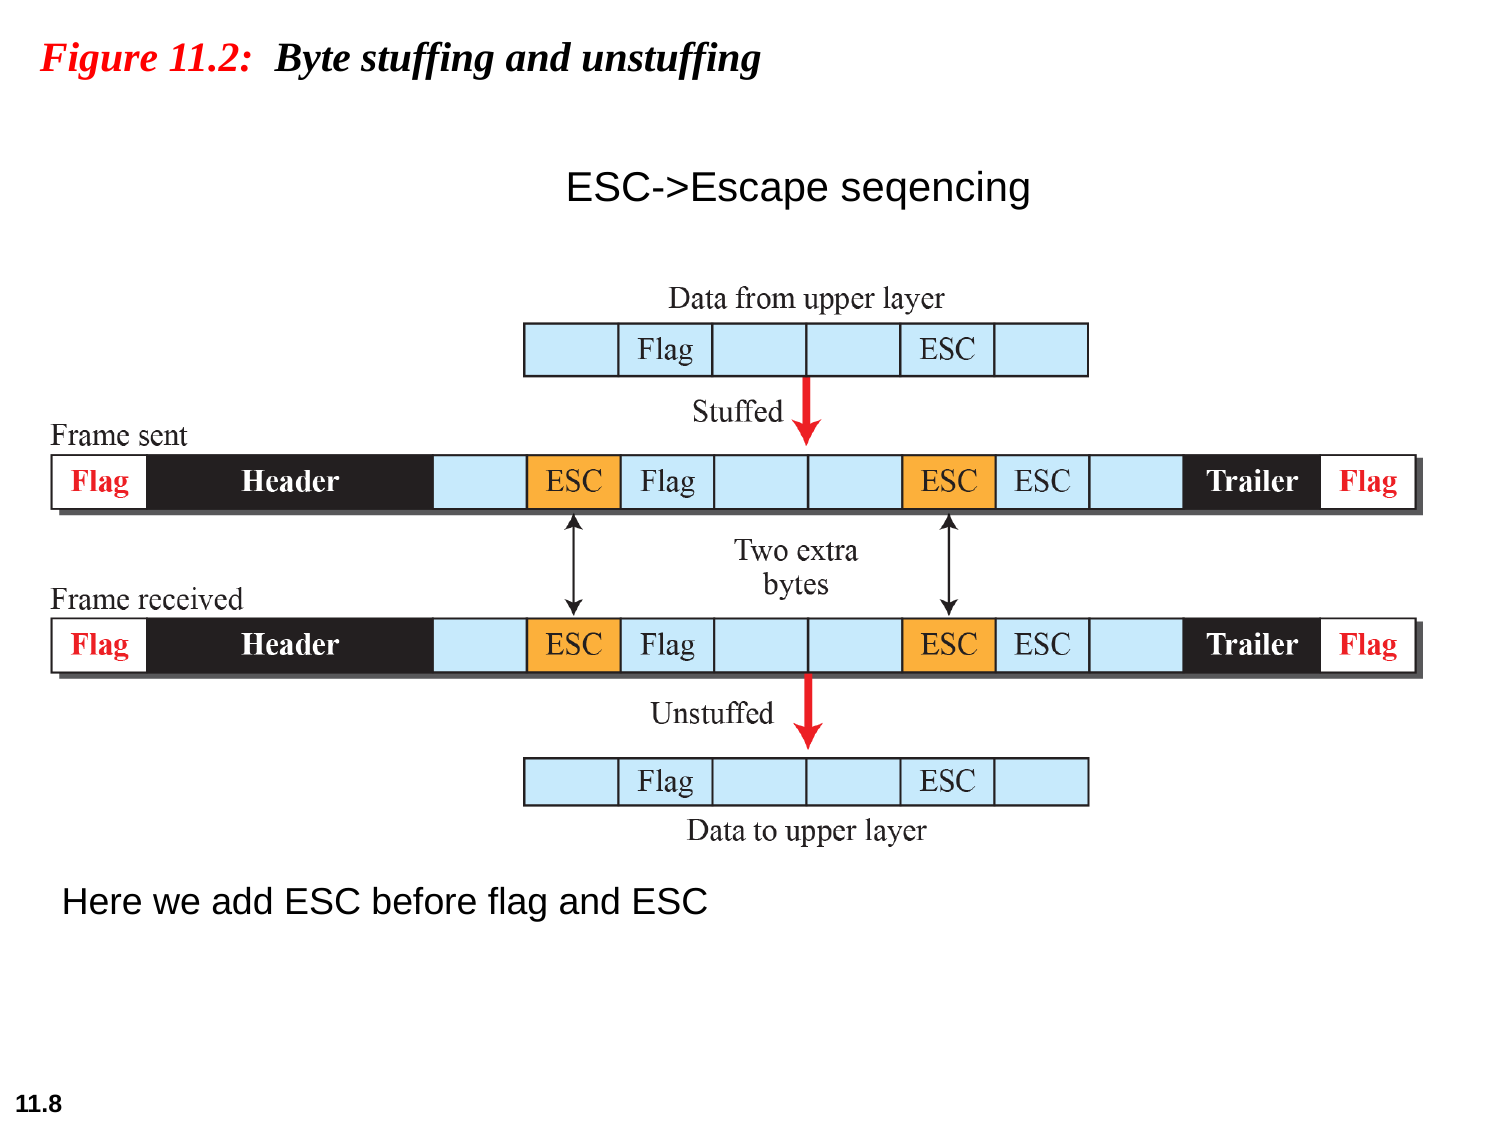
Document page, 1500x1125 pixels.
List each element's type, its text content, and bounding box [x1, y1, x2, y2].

picture [49, 282, 1423, 750]
text_box Figure 11.2: Byte stuffing and unstuffing [24, 22, 1363, 87]
picture [523, 756, 1090, 851]
text_box Here we add ESC before flag and ESC [46, 869, 724, 930]
text_box 11.8 [0, 1049, 313, 1125]
text_box ESC->Escape seqencing [550, 152, 1047, 218]
